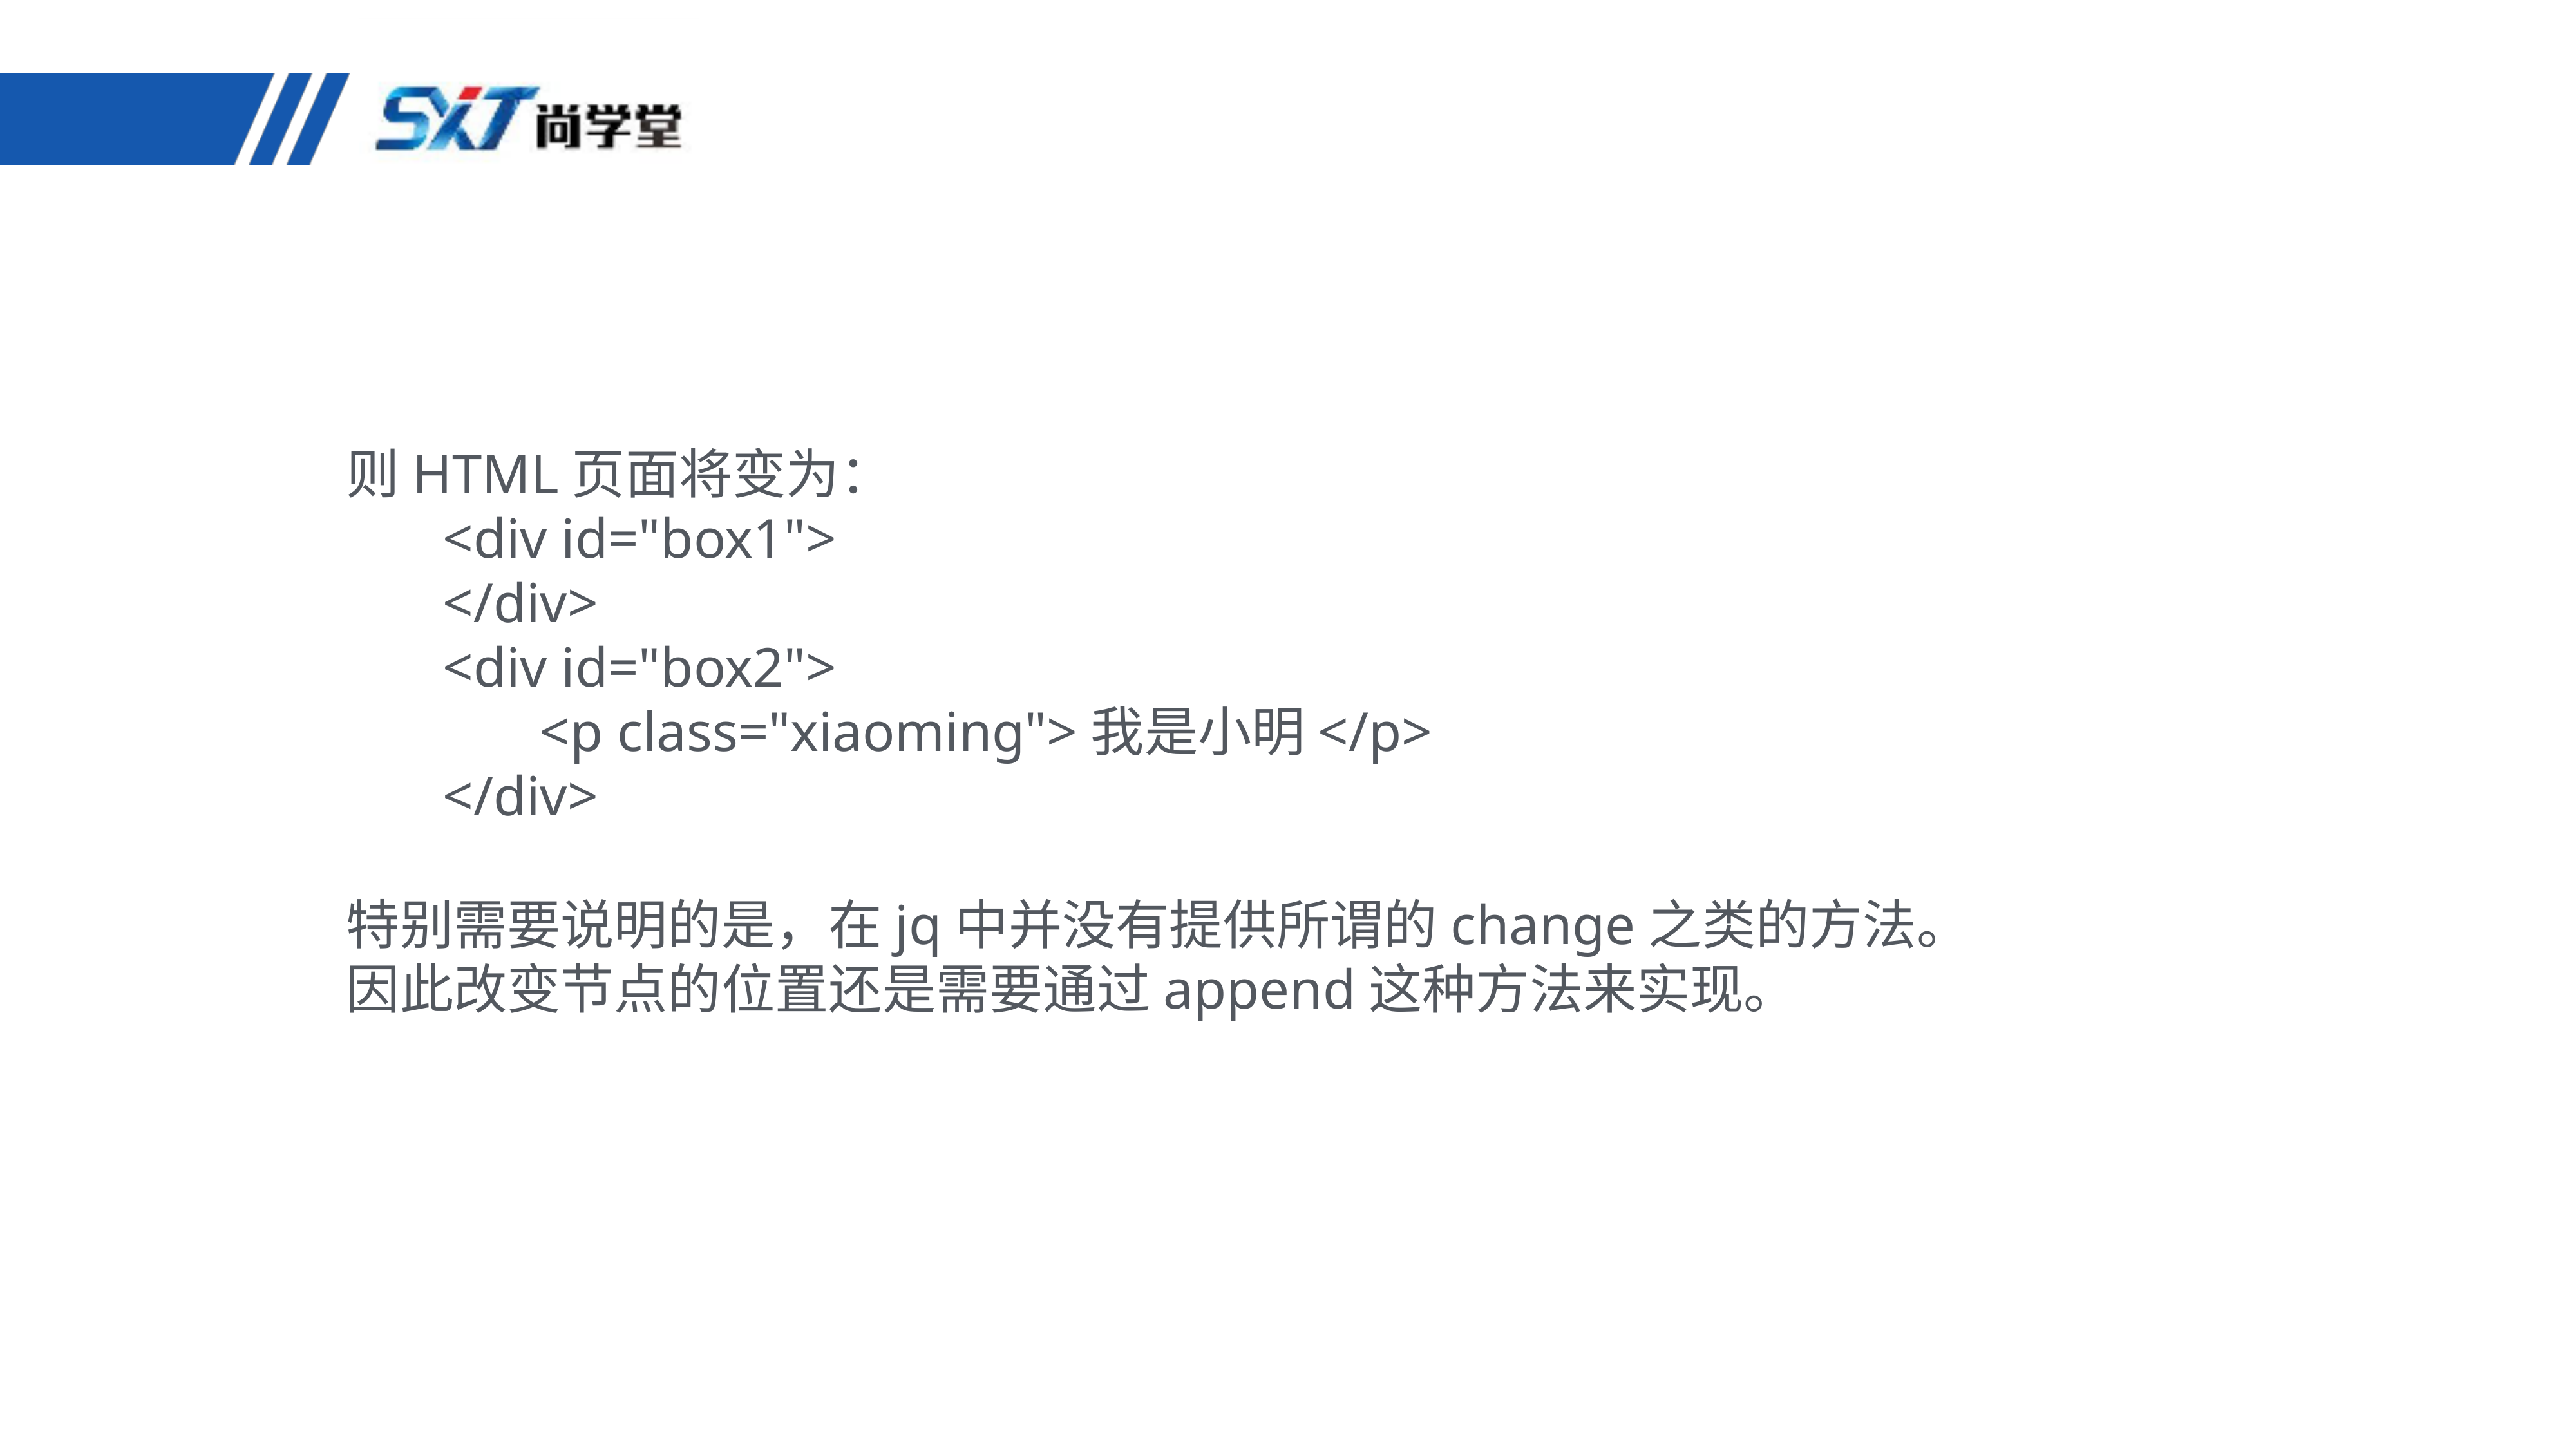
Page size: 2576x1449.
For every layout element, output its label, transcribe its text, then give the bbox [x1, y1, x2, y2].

text_box 则HTML页面将变为： <div id="box1"> </div> <div id="box2"> <p class="xiaoming">我是小明</p> </div> 特别需要说明的是，在jq中并没有提供所谓的change之类的方法。 因此改变节点的位置还是需要通过append这种方法来实现。 [236, 435, 2521, 1025]
picture [359, 17, 699, 242]
picture [0, 73, 350, 165]
